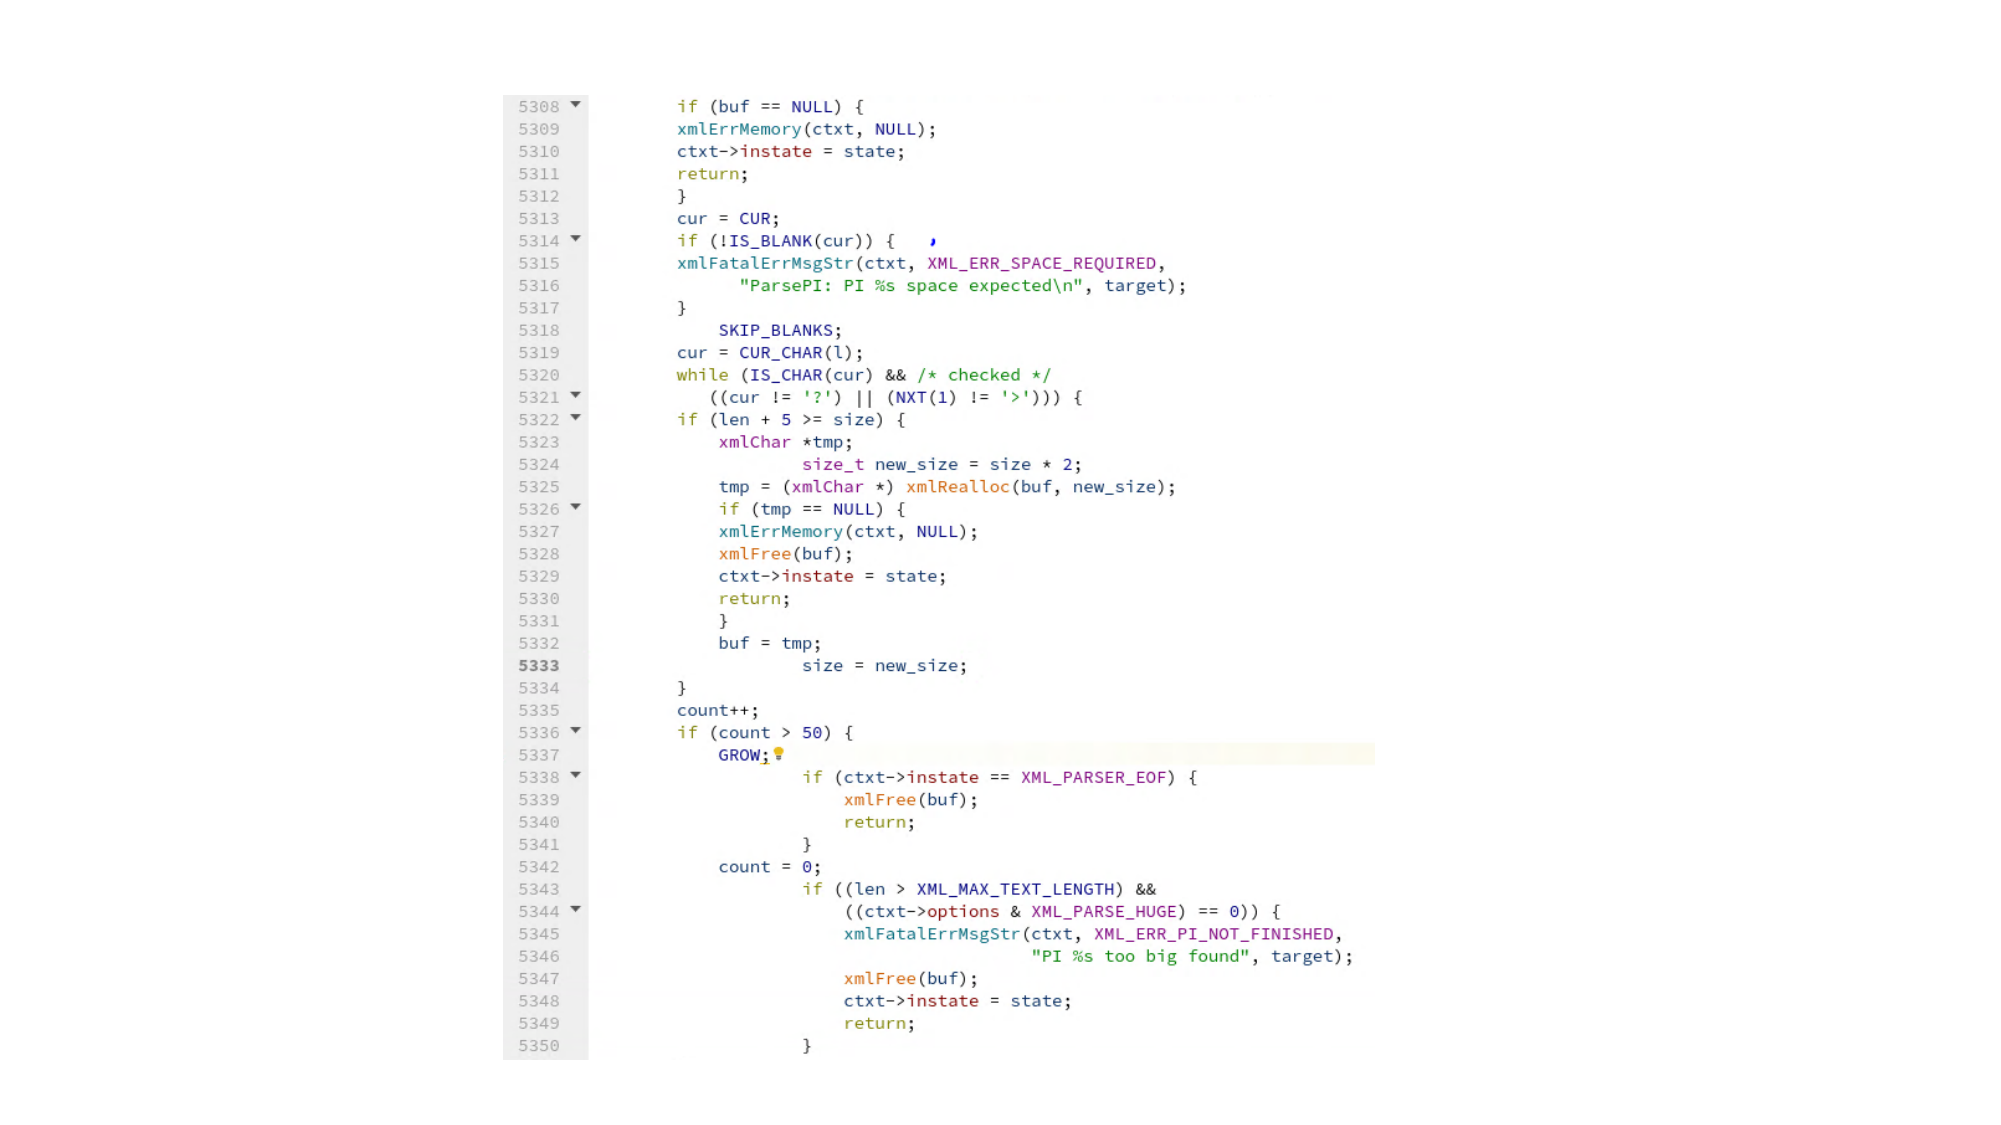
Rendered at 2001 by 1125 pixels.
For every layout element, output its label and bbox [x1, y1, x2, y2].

picture [502, 95, 1375, 1060]
